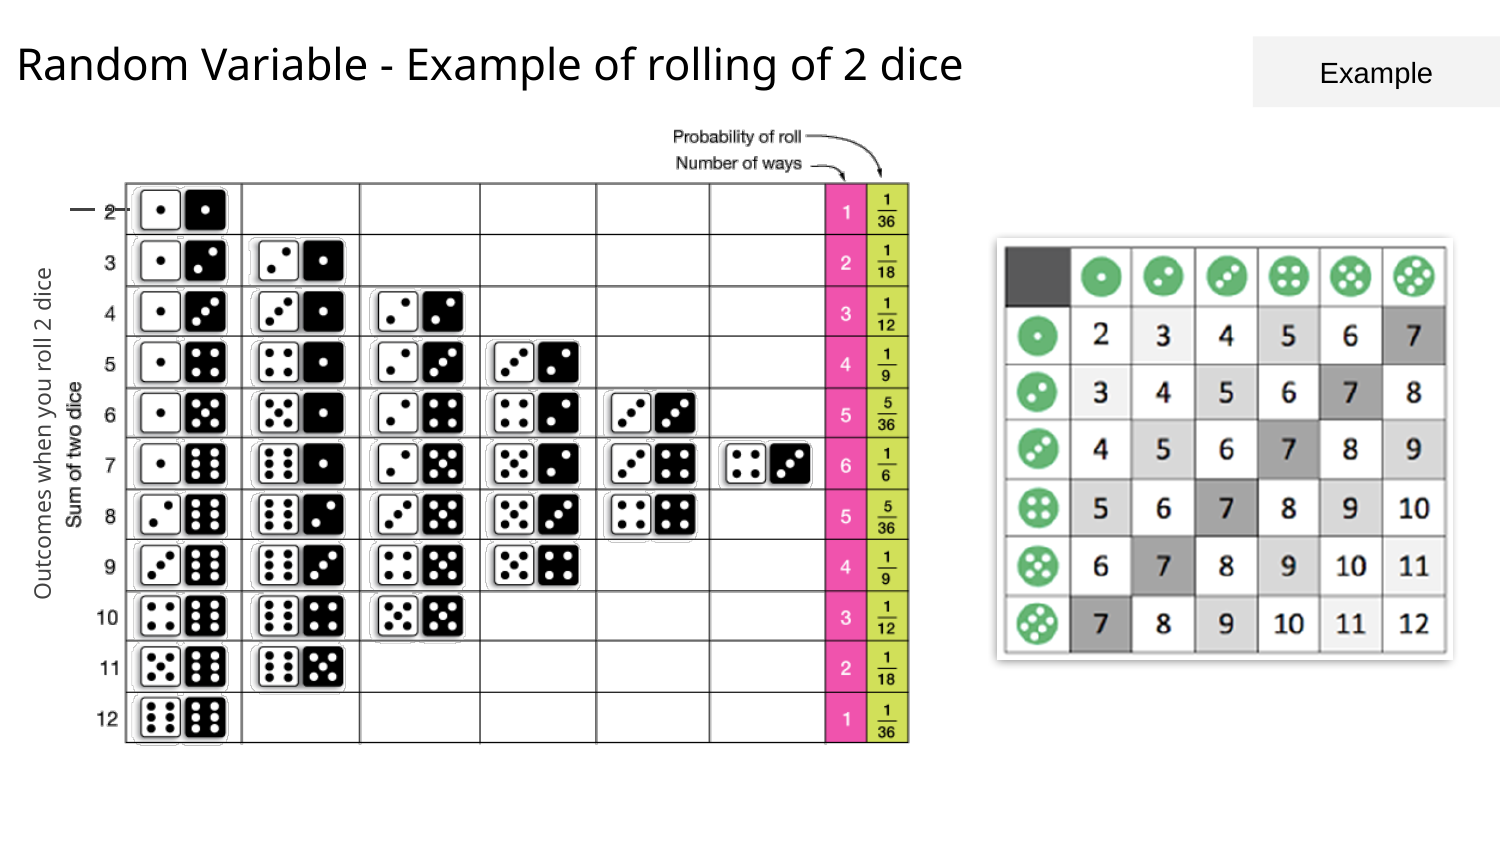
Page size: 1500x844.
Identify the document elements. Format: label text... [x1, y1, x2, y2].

text_box Example [1252, 36, 1500, 108]
title Random Variable - Example of rolling of 2 dice [1, 10, 1017, 105]
picture [997, 238, 1453, 660]
picture [58, 124, 914, 748]
list Outcomes when you roll 2 dice [8, 238, 53, 630]
